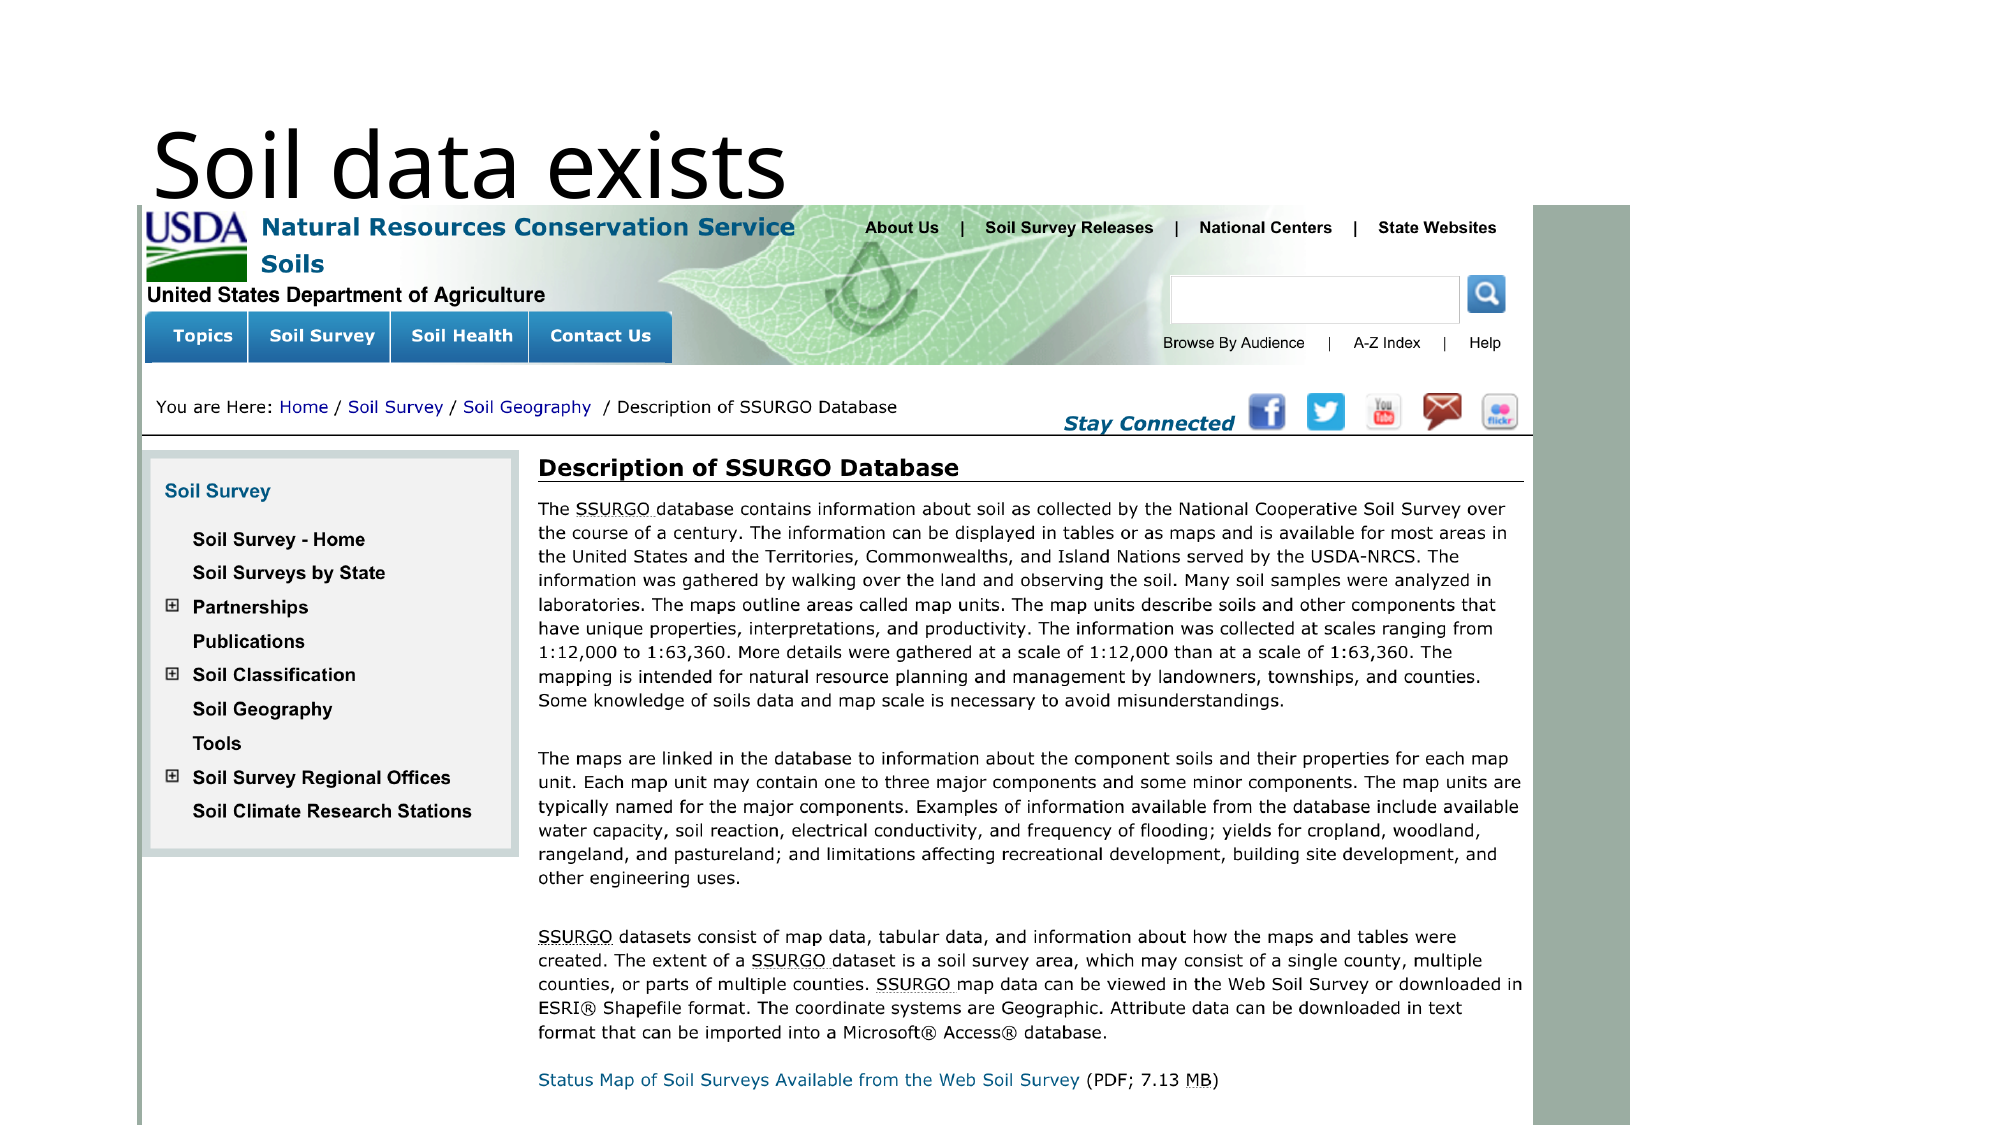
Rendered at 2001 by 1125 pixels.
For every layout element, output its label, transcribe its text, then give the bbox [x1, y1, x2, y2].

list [137, 205, 1630, 1125]
title Soil data exists [137, 59, 1863, 278]
